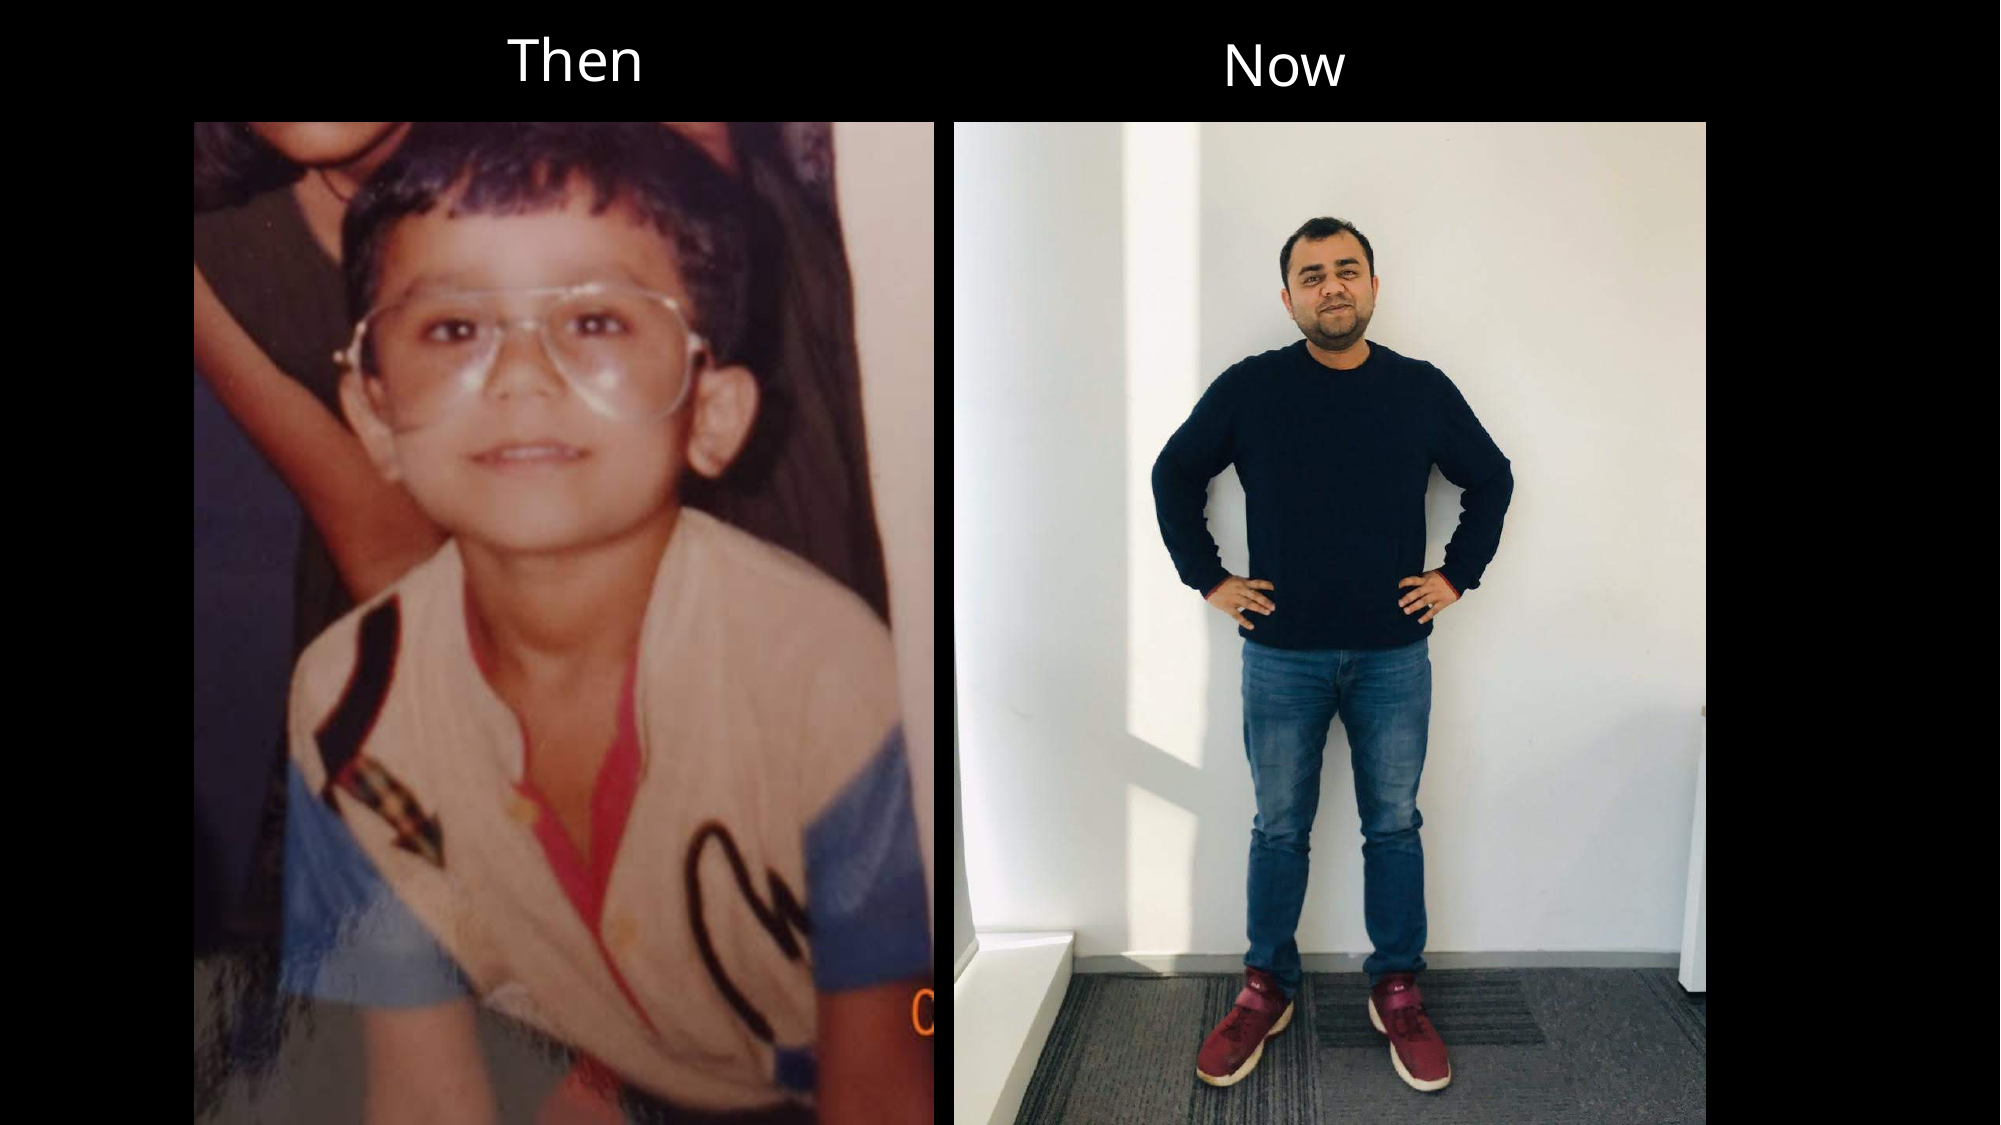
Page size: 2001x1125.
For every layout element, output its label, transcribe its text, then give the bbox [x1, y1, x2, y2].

picture [194, 122, 934, 1125]
text_box Then [492, 16, 713, 101]
picture [954, 122, 1706, 1125]
text_box Now [1207, 20, 1428, 106]
